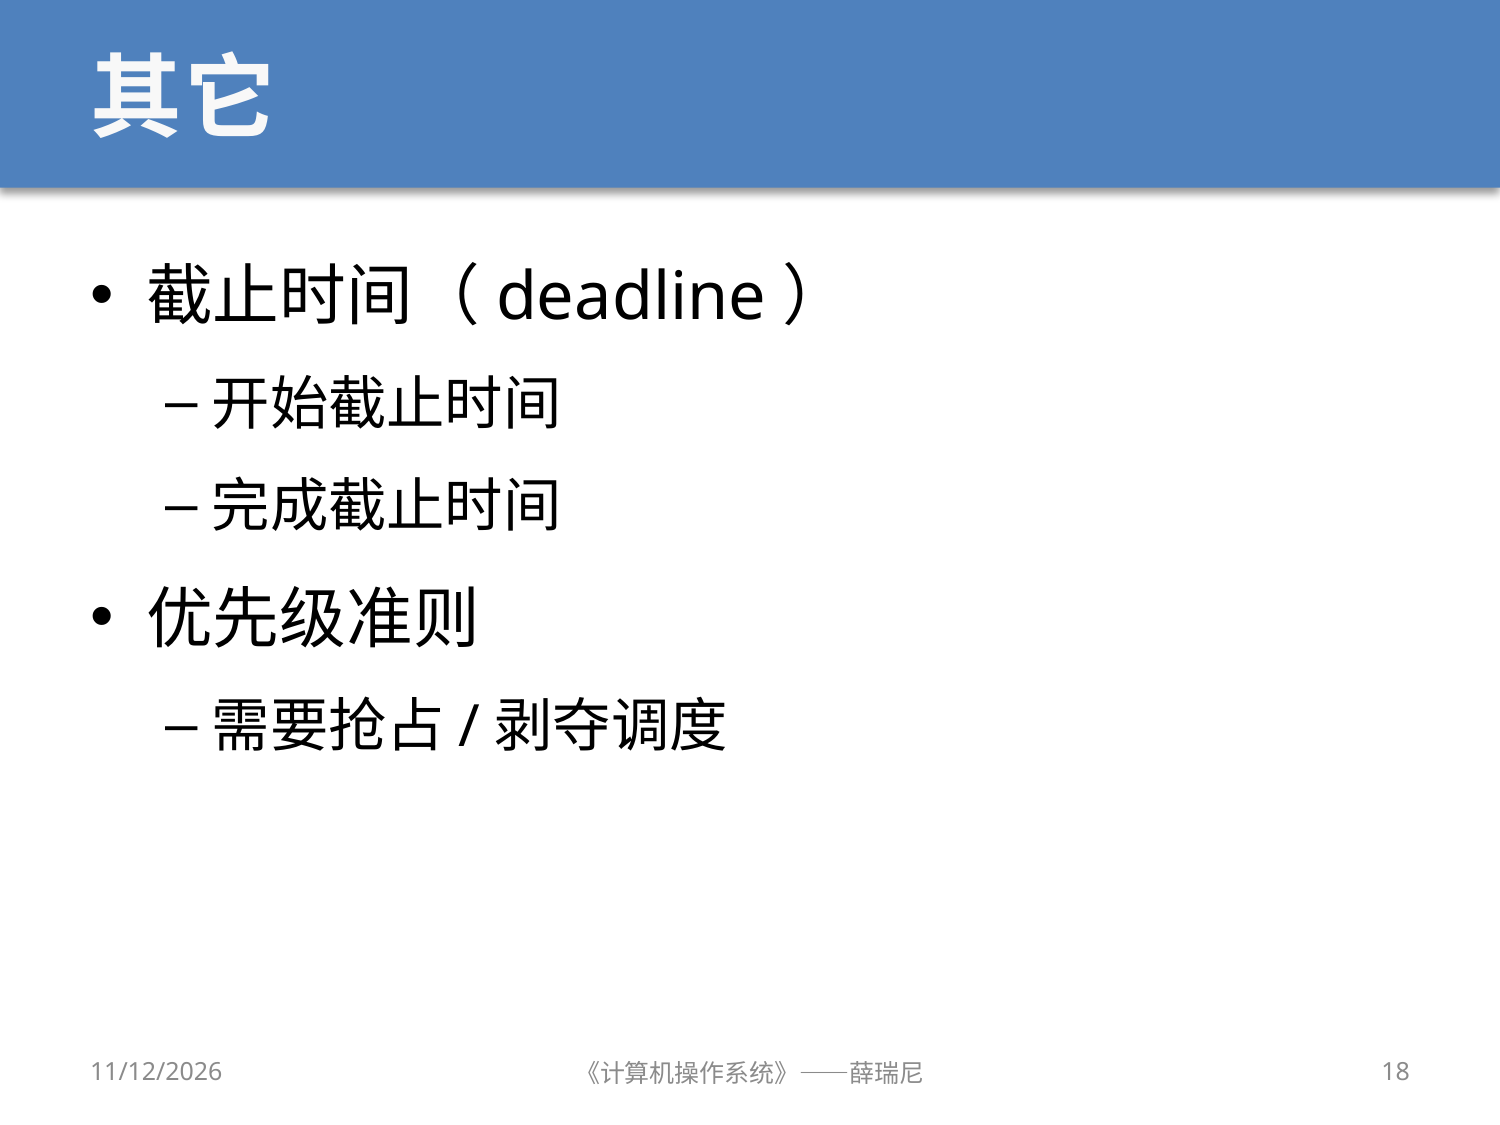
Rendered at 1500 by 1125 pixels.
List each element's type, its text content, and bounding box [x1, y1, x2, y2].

footer 《计算机操作系统》——薛瑞尼 [512, 1042, 988, 1103]
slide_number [75, 1042, 425, 1103]
list 截止时间（deadline） 开始截止时间 完成截止时间 优先级准则 需要抢占/剥夺调度 [75, 221, 1425, 1021]
slide_number 18 [1074, 1042, 1425, 1103]
title 其它 [75, 0, 1425, 188]
